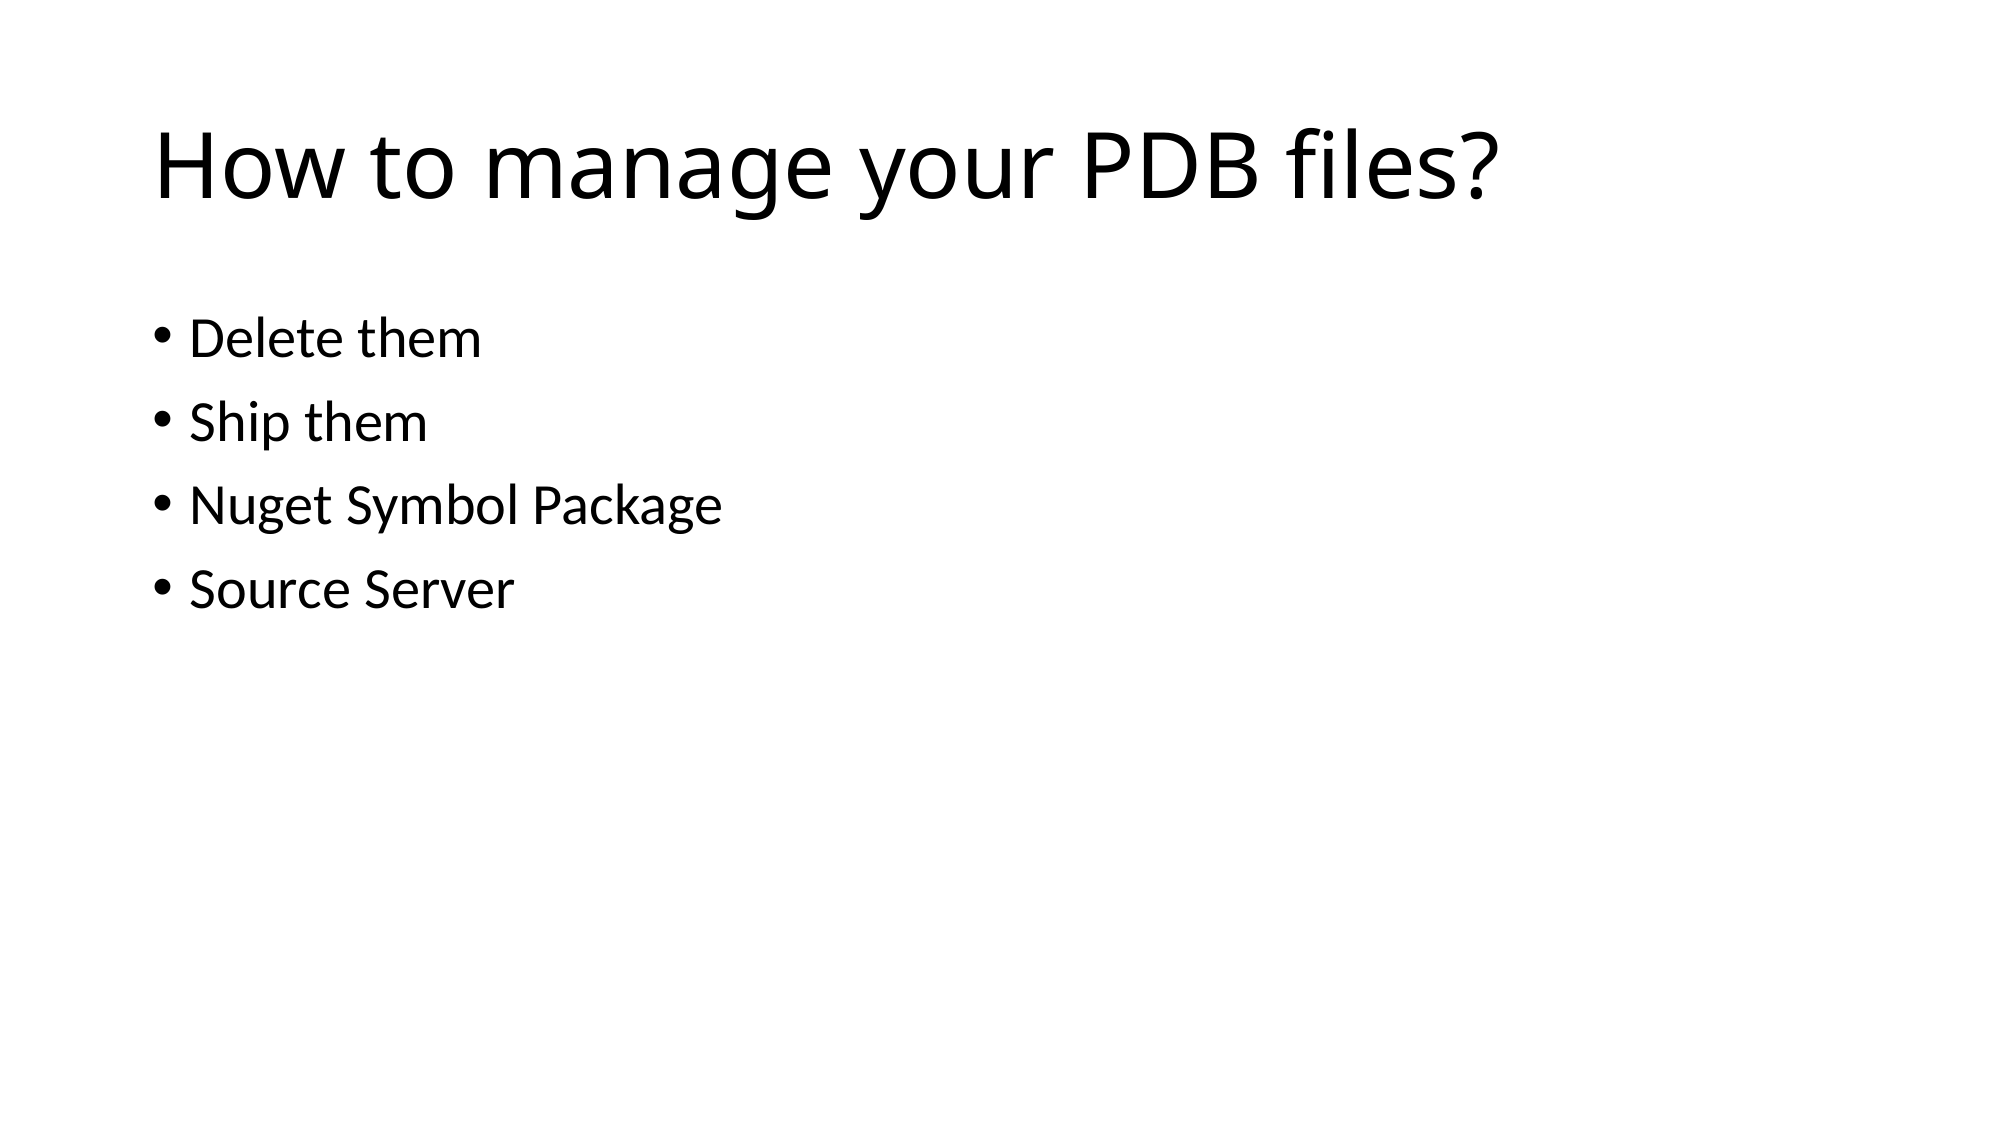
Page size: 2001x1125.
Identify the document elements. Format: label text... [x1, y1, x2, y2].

list Delete them Ship them Nuget Symbol Package Source Server [137, 299, 1863, 1014]
title How to manage your PDB files? [137, 59, 1863, 278]
